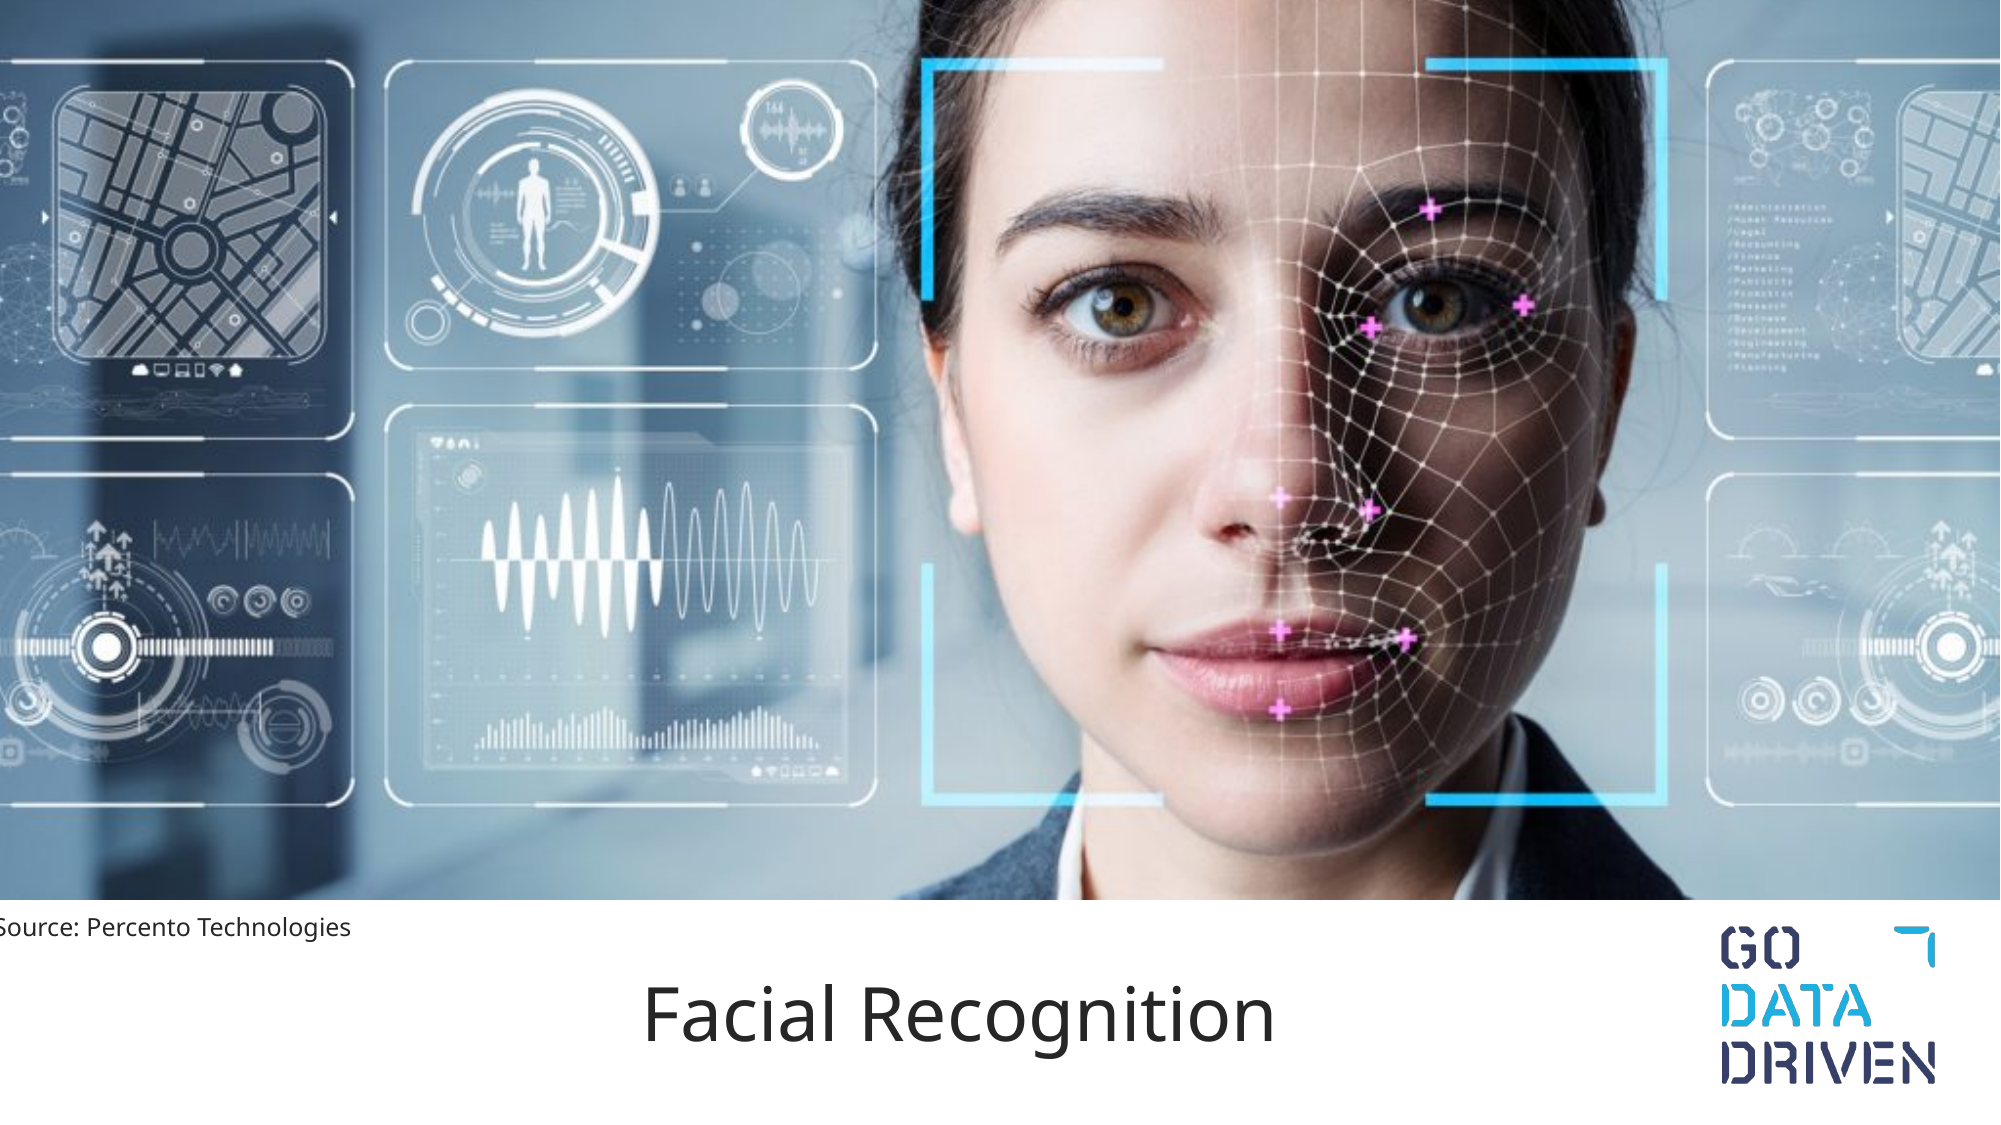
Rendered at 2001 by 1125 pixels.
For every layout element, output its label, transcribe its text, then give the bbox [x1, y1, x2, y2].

title Facial Recognition [446, 955, 1474, 1078]
picture [1721, 926, 1935, 1084]
text_box Source: Percento Technologies [0, 900, 423, 956]
picture [0, 0, 2000, 900]
